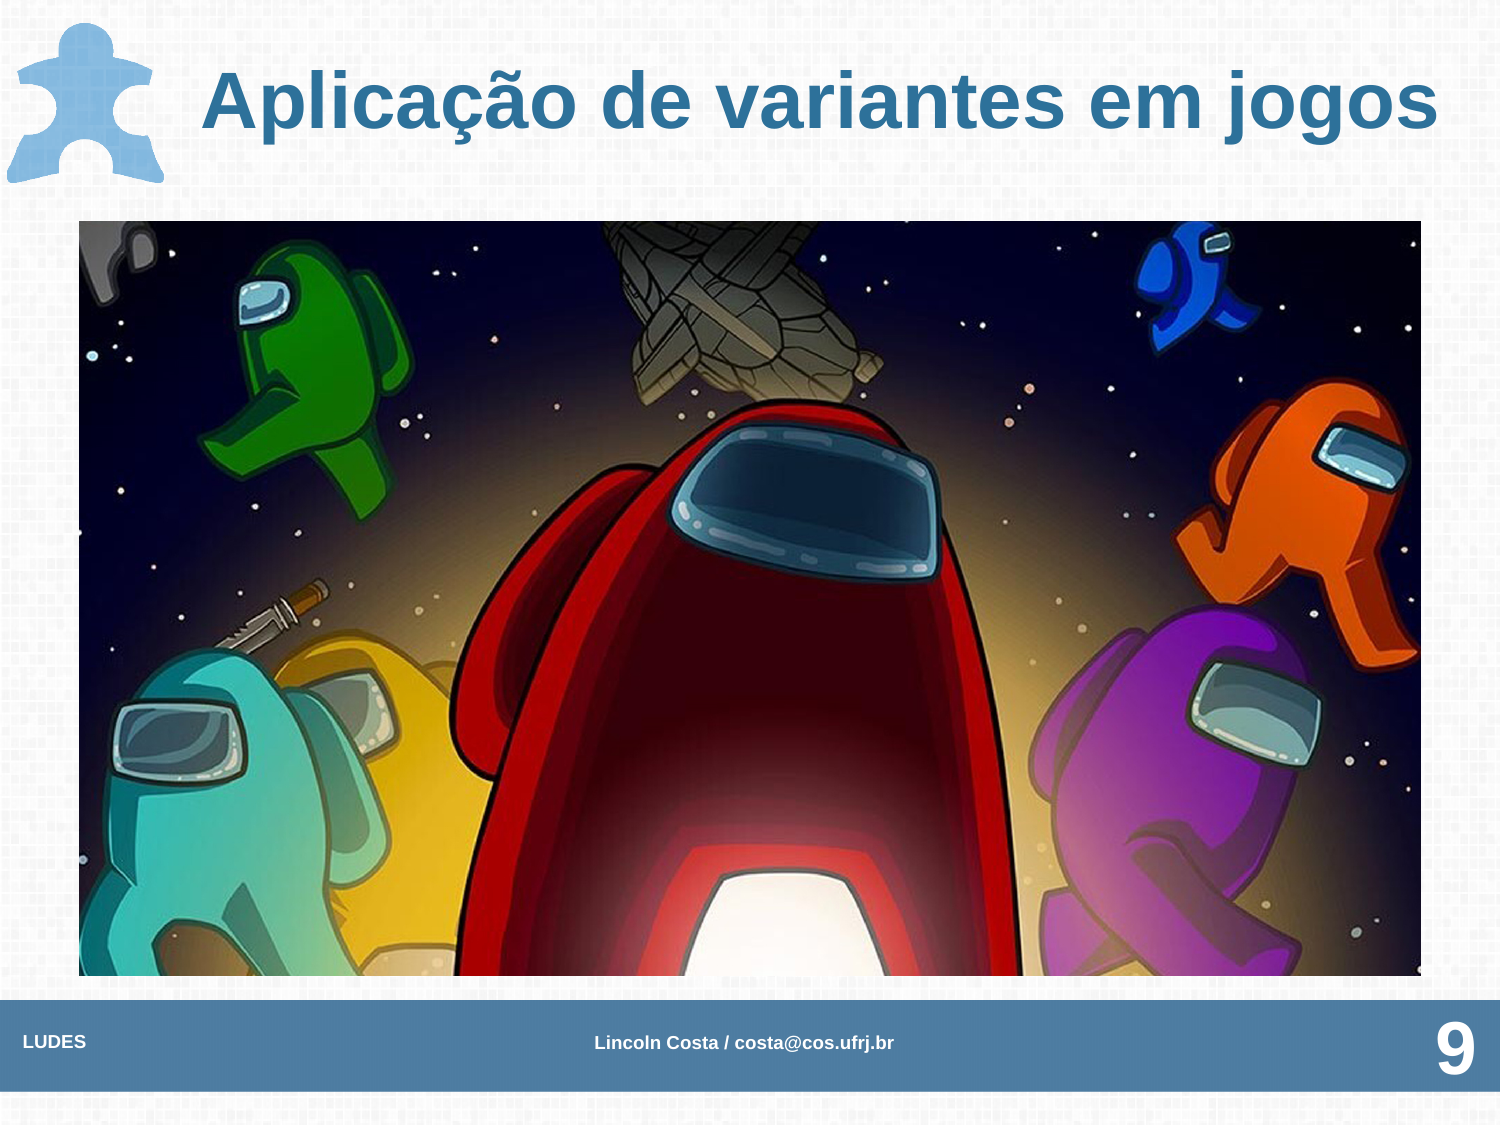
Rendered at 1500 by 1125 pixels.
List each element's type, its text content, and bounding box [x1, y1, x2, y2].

slide_number LUDES [7, 1017, 203, 1066]
title Aplicação de variantes em jogos [185, 11, 1481, 195]
picture [0, 0, 1500, 1125]
slide_number 9 [1297, 1021, 1492, 1069]
footer Lincoln Costa / costa@cos.ufrj.br [526, 1018, 962, 1066]
